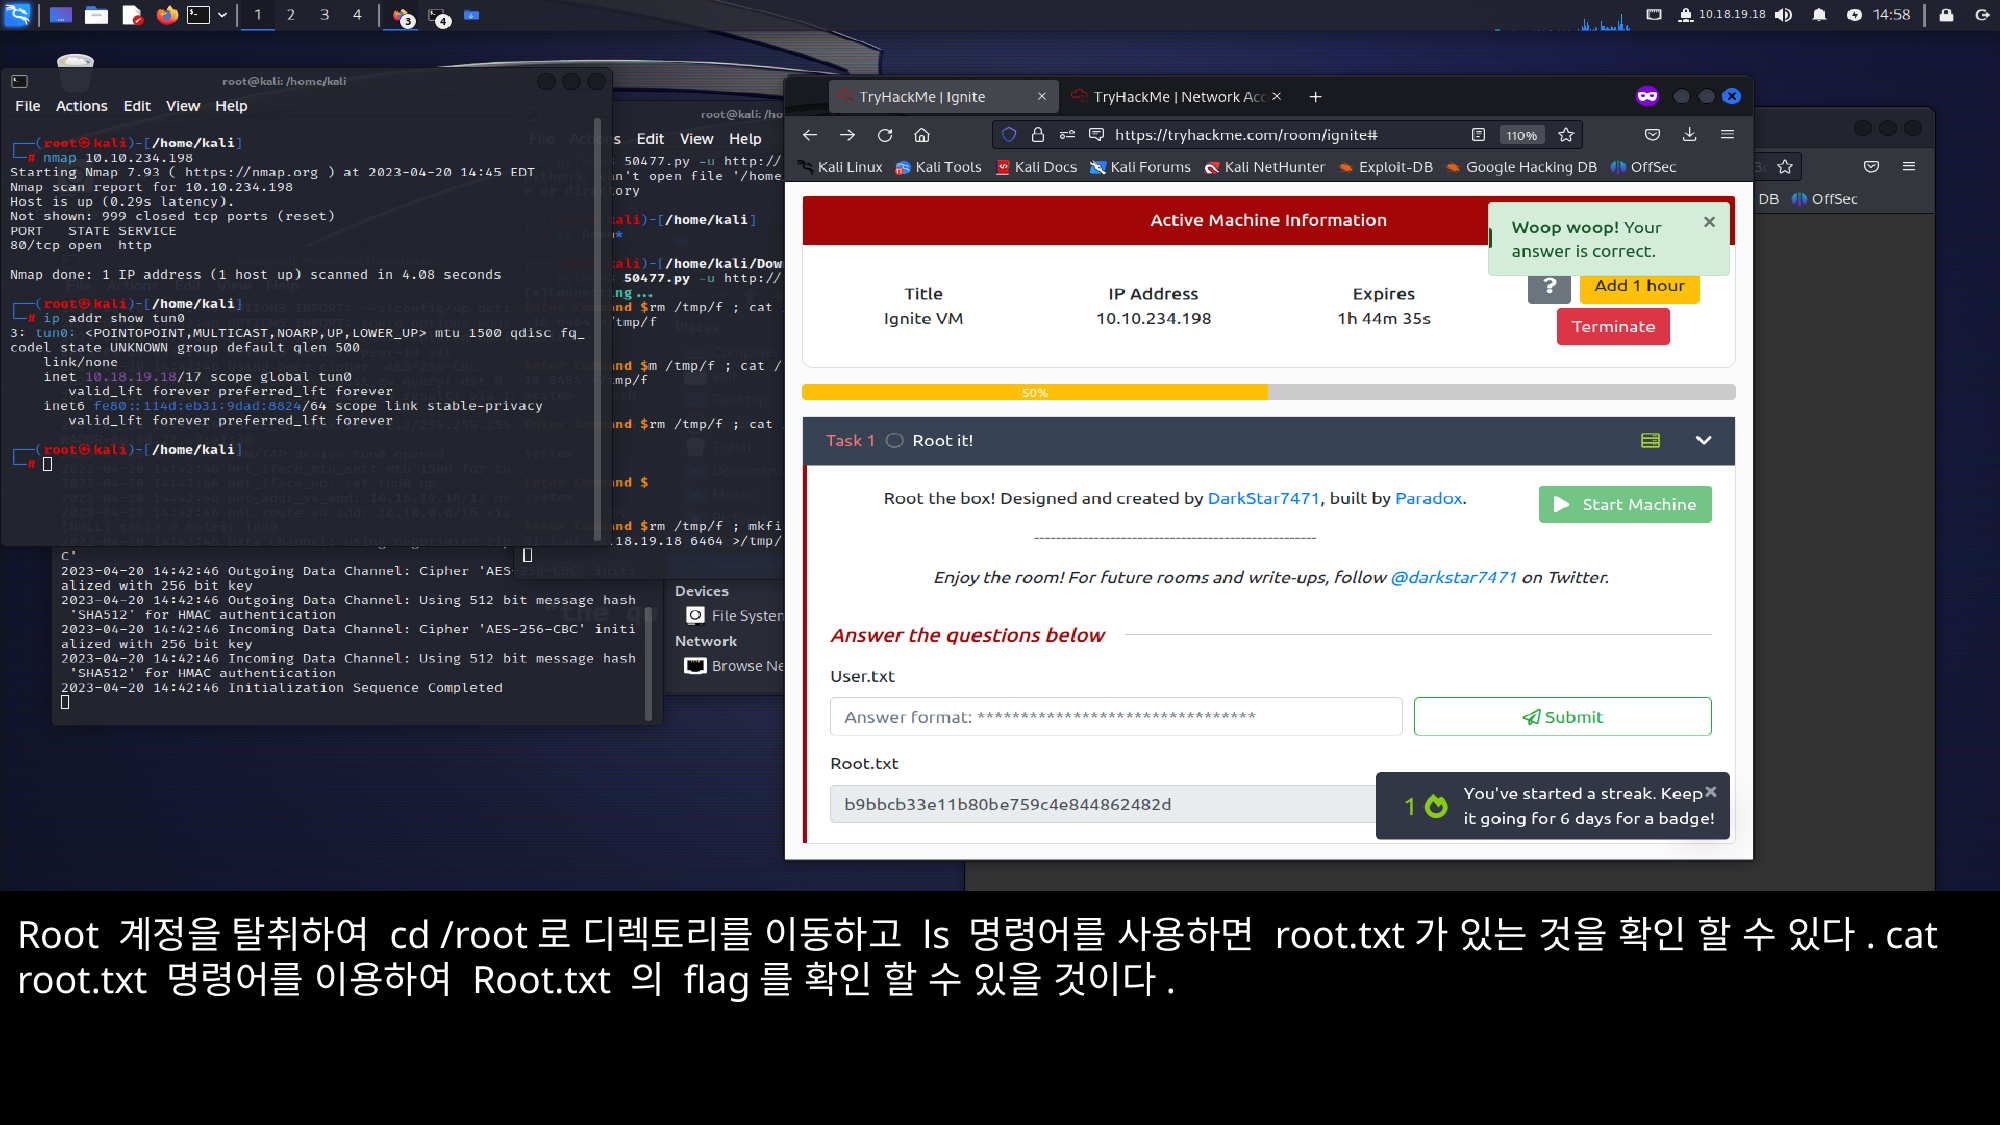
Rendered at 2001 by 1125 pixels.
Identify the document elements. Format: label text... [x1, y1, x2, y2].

text_box Root 계정을 탈취하여 cd /root로 디렉토리를 이동하고 ls 명령어를 사용하면 root.txt가 있는 것을 확인 할 수 있다. cat root.txt 명령어를 이용하여 Root.txt 의 flag를 확인 할 수 있을 것이다. [2, 903, 2000, 1009]
picture [0, 0, 2000, 891]
